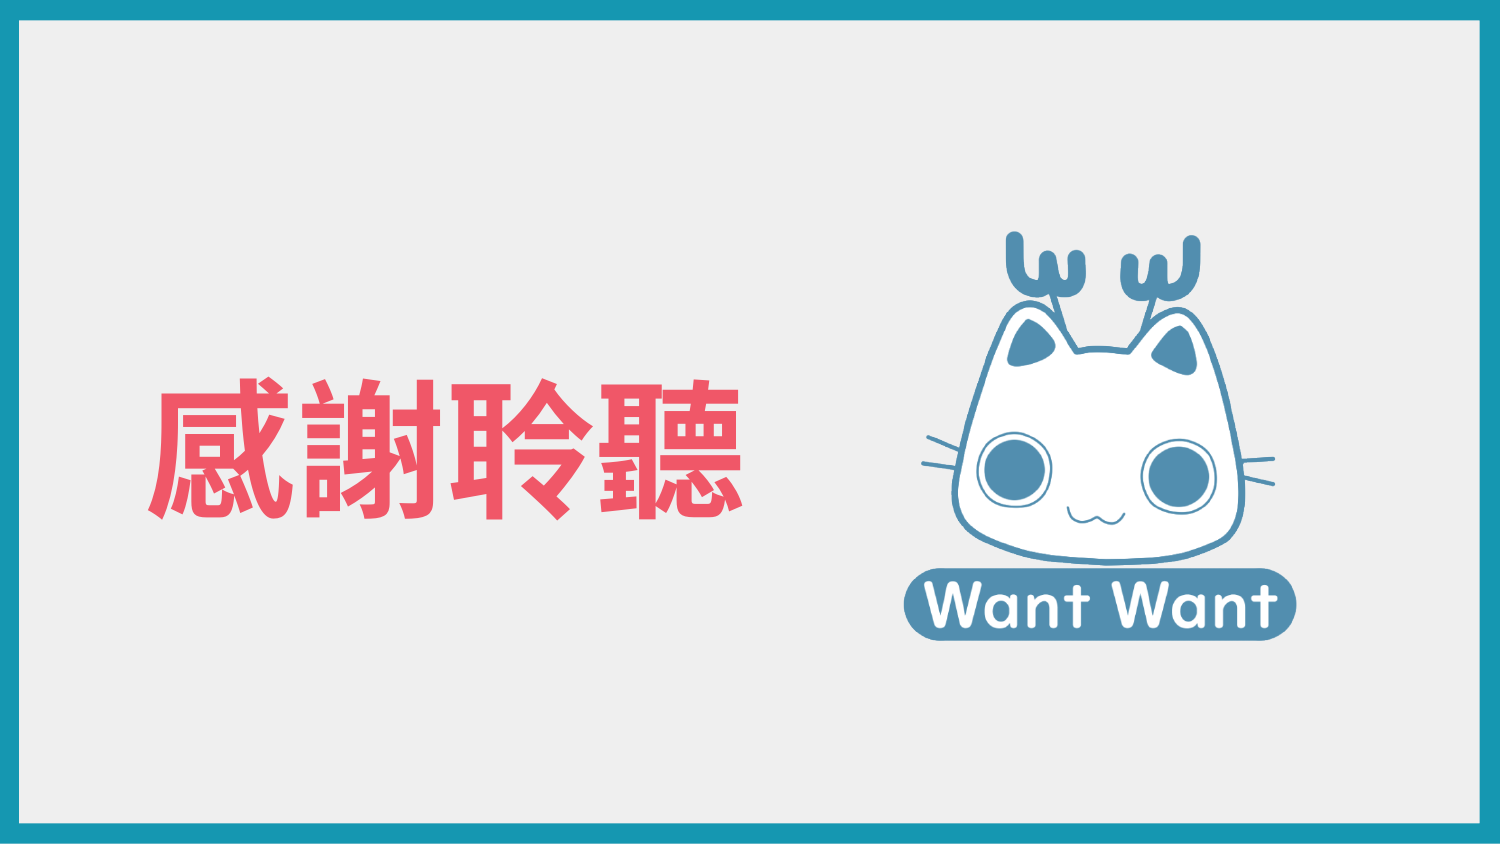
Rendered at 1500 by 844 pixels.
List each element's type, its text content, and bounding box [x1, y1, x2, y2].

text_box 感謝聆聽 [23, 341, 868, 533]
picture [883, 223, 1312, 651]
